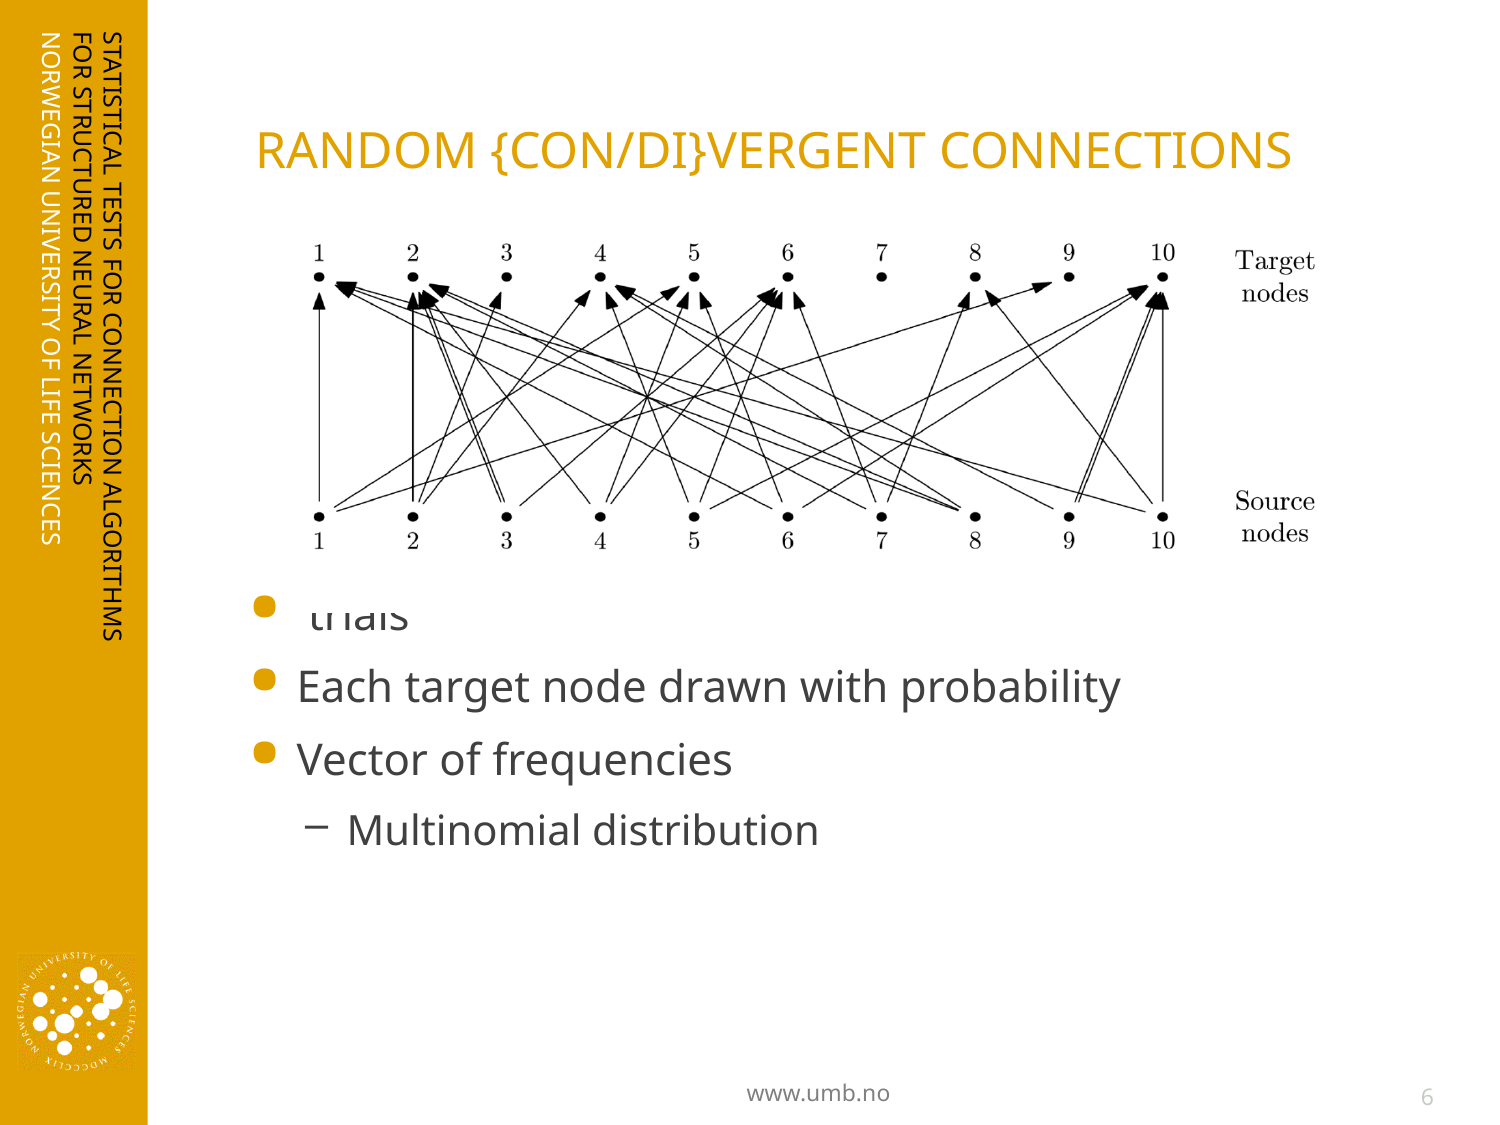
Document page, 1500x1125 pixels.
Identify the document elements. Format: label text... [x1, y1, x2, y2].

title RANDOM {CON/DI}VERGENT CONNECTIONS [240, 31, 1407, 186]
footer STATISTICAL TESTS FOR CONNECTION ALGORITHMS FOR STRUCTURED NEURAL NETWORKS [74, 31, 123, 657]
picture [17, 952, 136, 1071]
slide_number 6 [1354, 1074, 1500, 1125]
picture [287, 191, 1340, 613]
